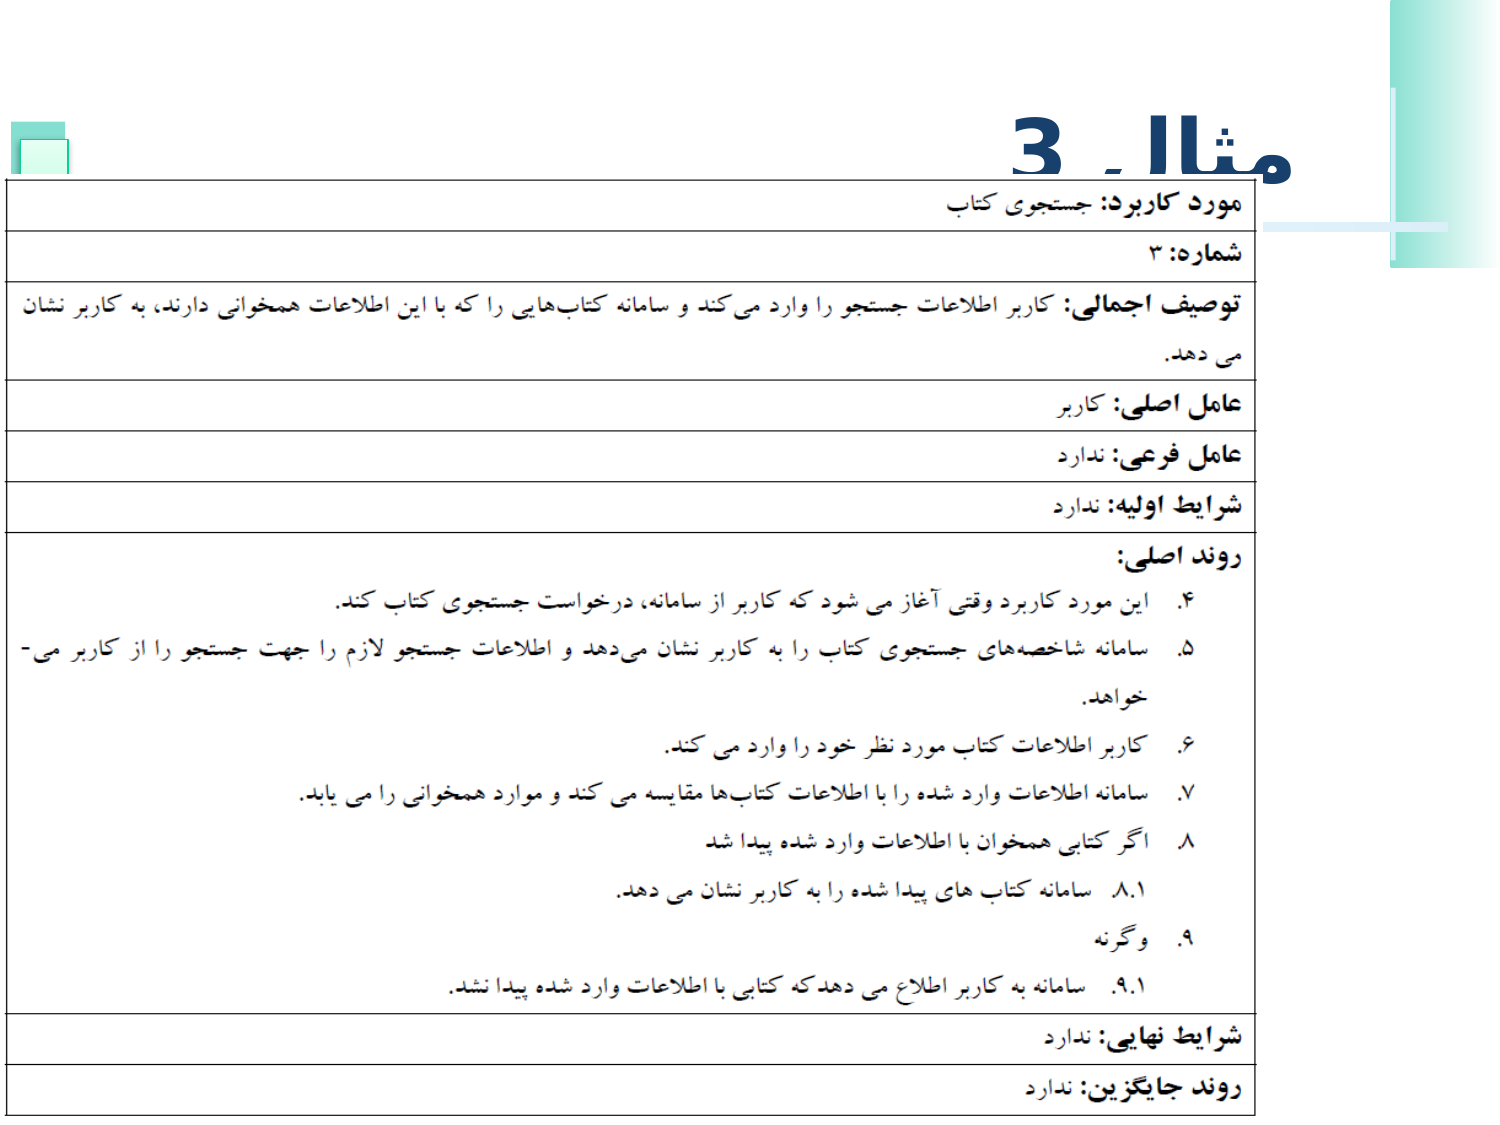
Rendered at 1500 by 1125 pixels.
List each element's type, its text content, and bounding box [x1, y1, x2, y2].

picture [0, 174, 1263, 1125]
title مثال 3 [46, 19, 1313, 208]
